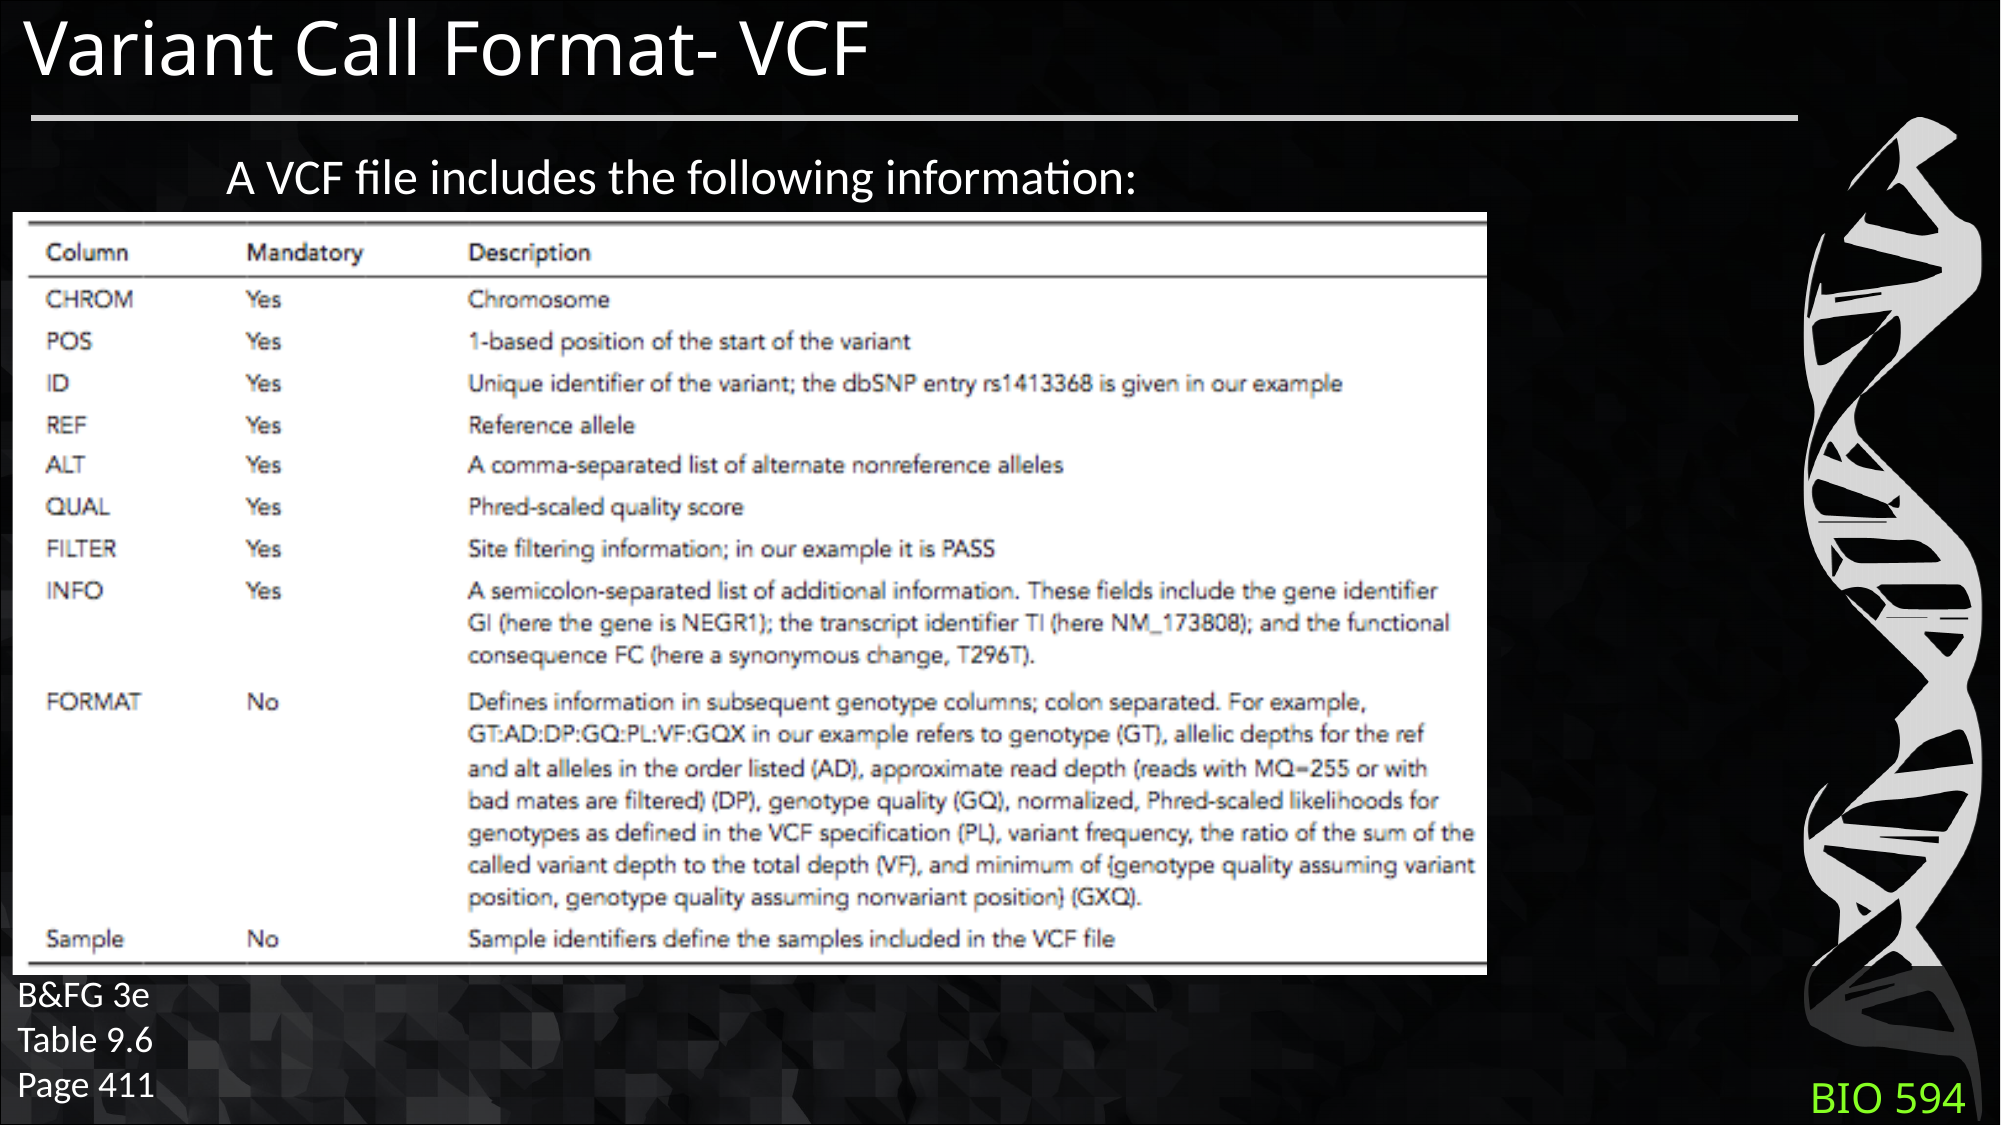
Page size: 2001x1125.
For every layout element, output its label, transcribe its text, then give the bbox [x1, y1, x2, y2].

text_box BIO 594 [1777, 1069, 1970, 1125]
title Variant Call Format- VCF [8, 3, 1359, 100]
text_box A VCF file includes the following information: [211, 137, 1474, 212]
picture [1, 1, 1999, 1124]
text_box B&FG 3e Table 9.6 Page 411 [2, 962, 171, 1113]
